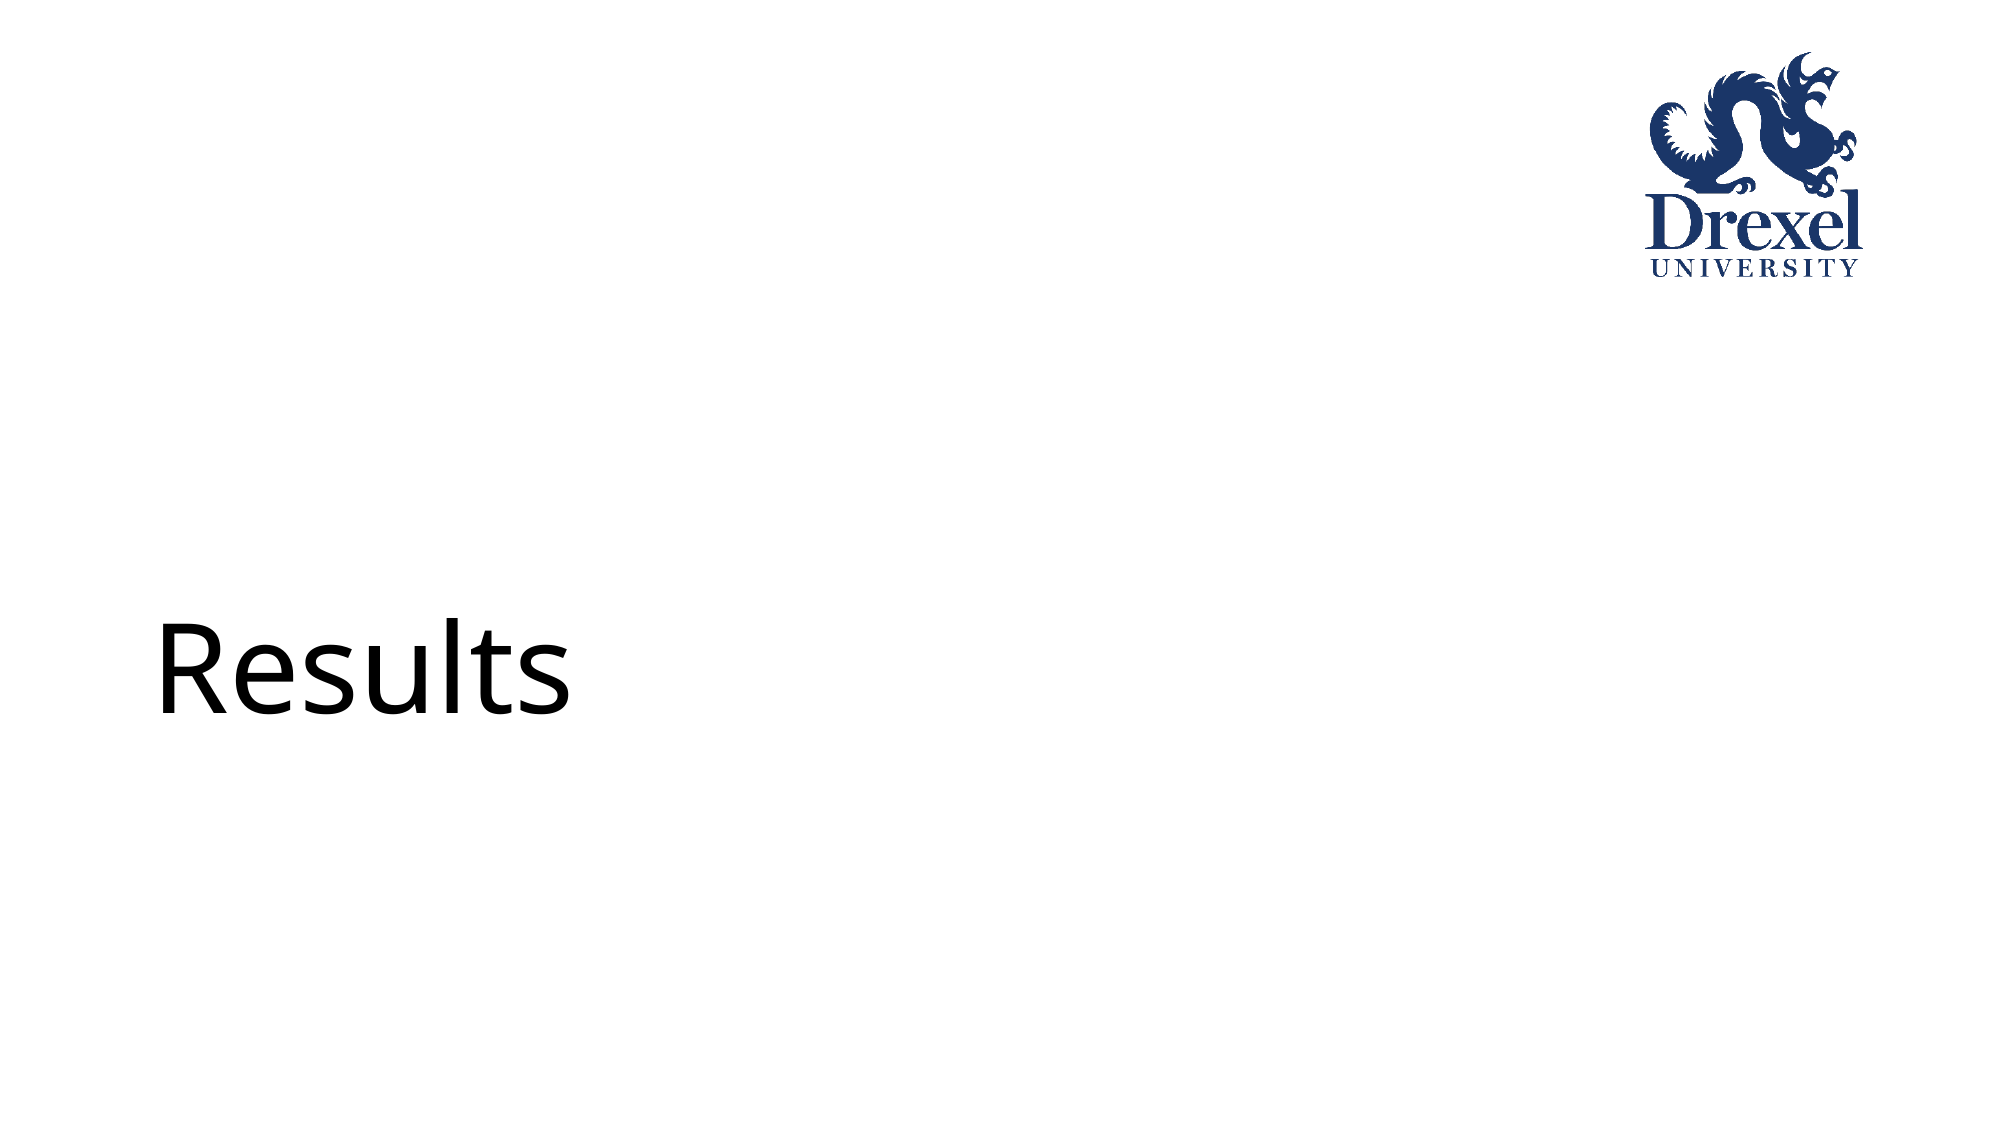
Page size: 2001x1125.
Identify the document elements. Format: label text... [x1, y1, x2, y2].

picture [1645, 52, 1863, 277]
title Results [136, 280, 1862, 749]
